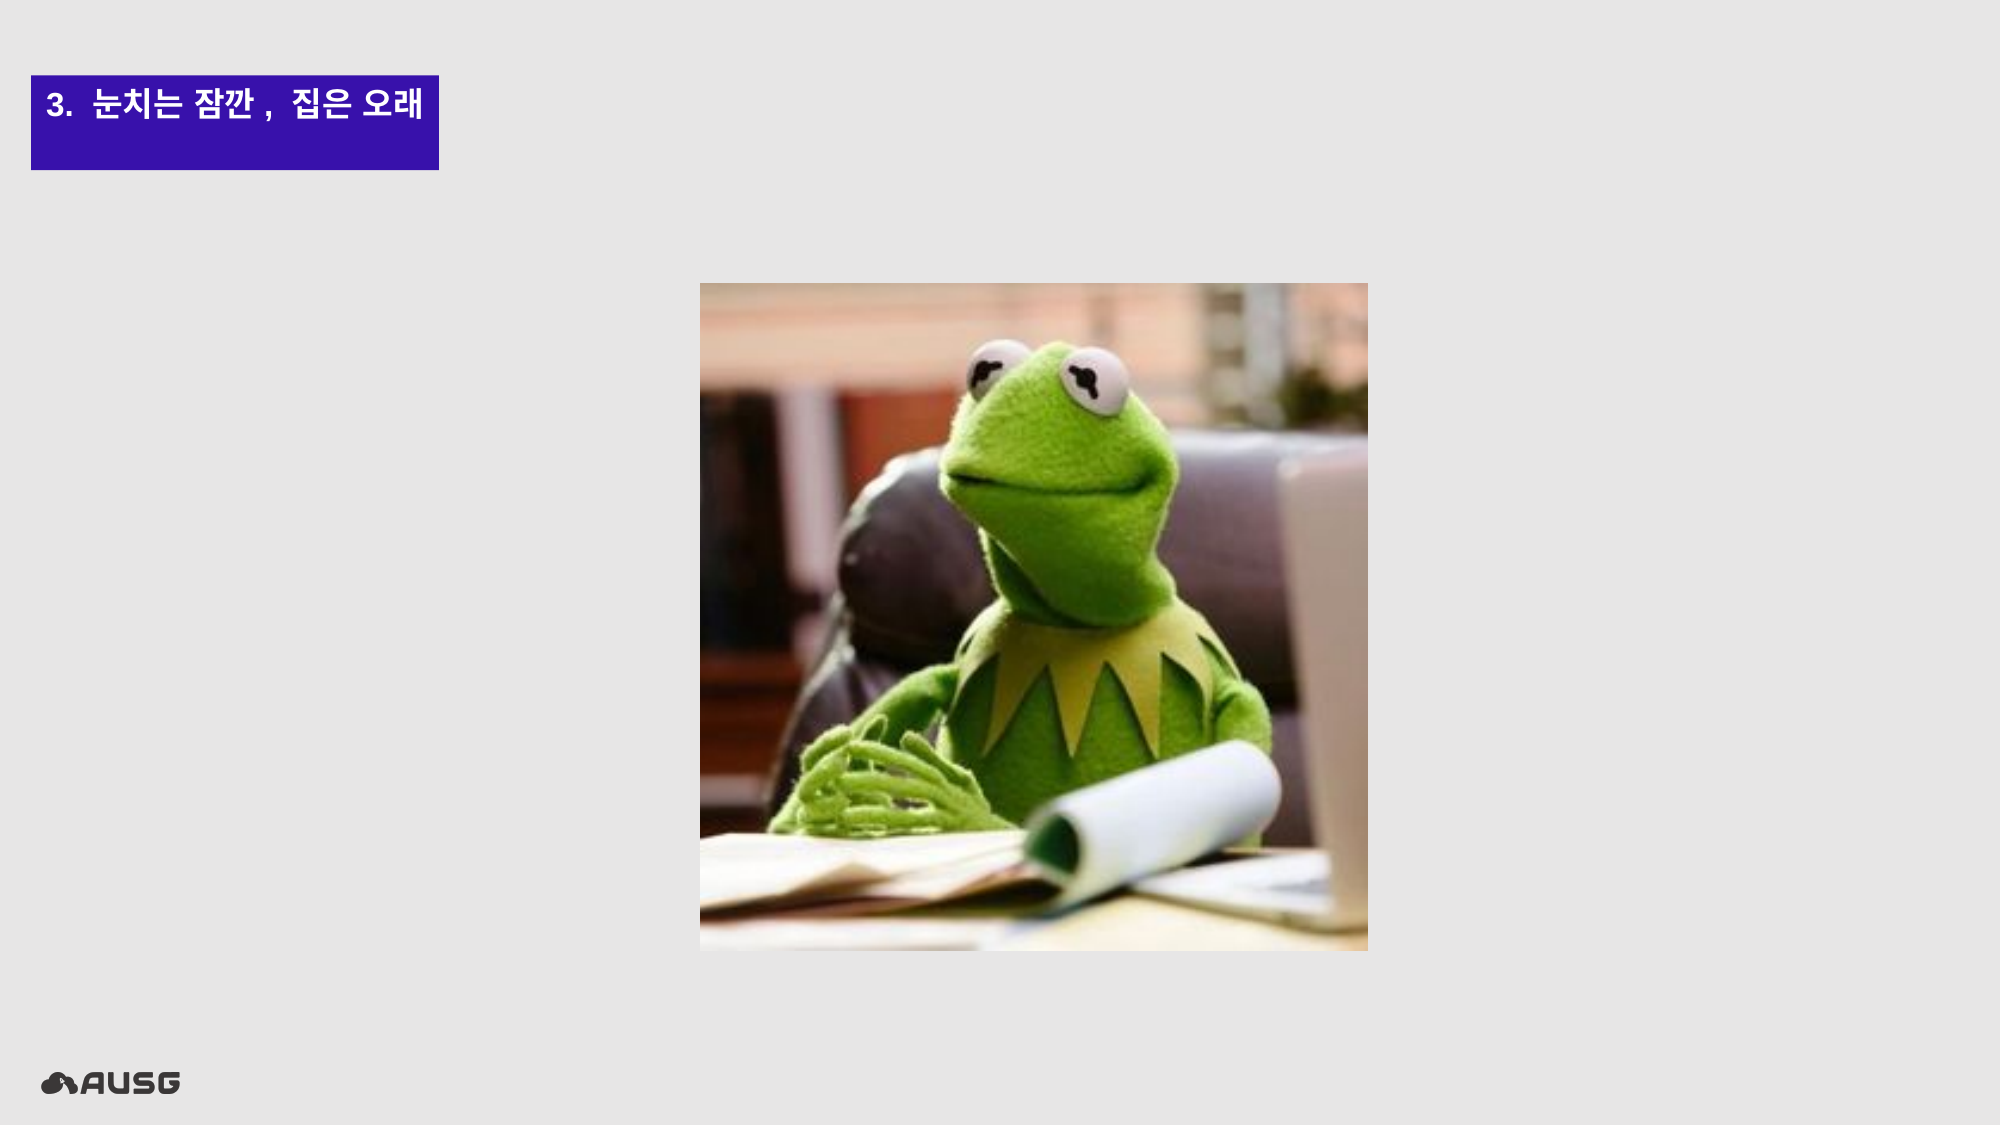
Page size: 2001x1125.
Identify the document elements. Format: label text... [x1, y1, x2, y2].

picture [700, 283, 1368, 951]
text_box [41, 1072, 180, 1094]
text_box 3. 눈치는 잠깐, 집은 오래 [31, 75, 439, 171]
